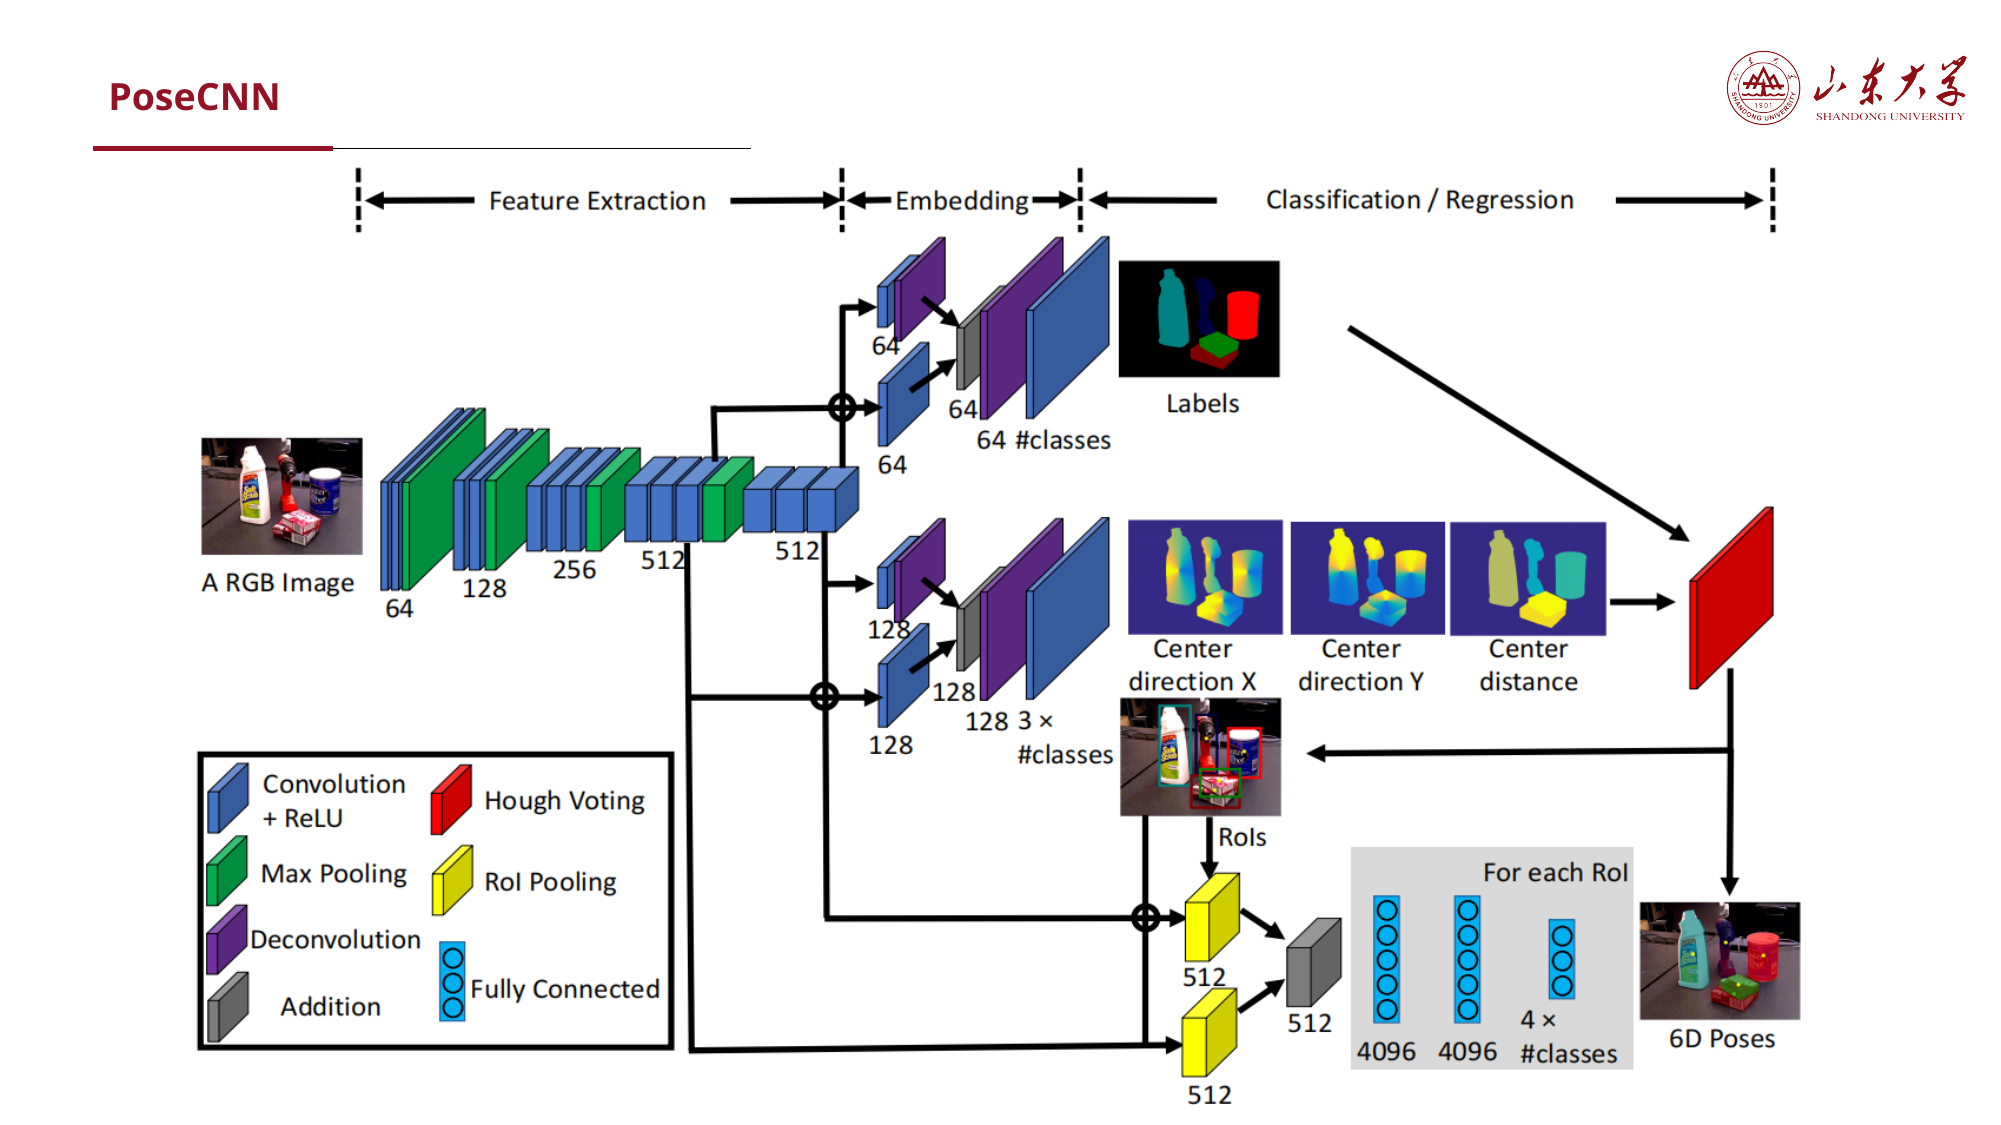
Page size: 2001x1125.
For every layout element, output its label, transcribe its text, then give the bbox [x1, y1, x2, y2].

text_box PoseCNN [93, 47, 1576, 149]
picture [46, 21, 1998, 1111]
